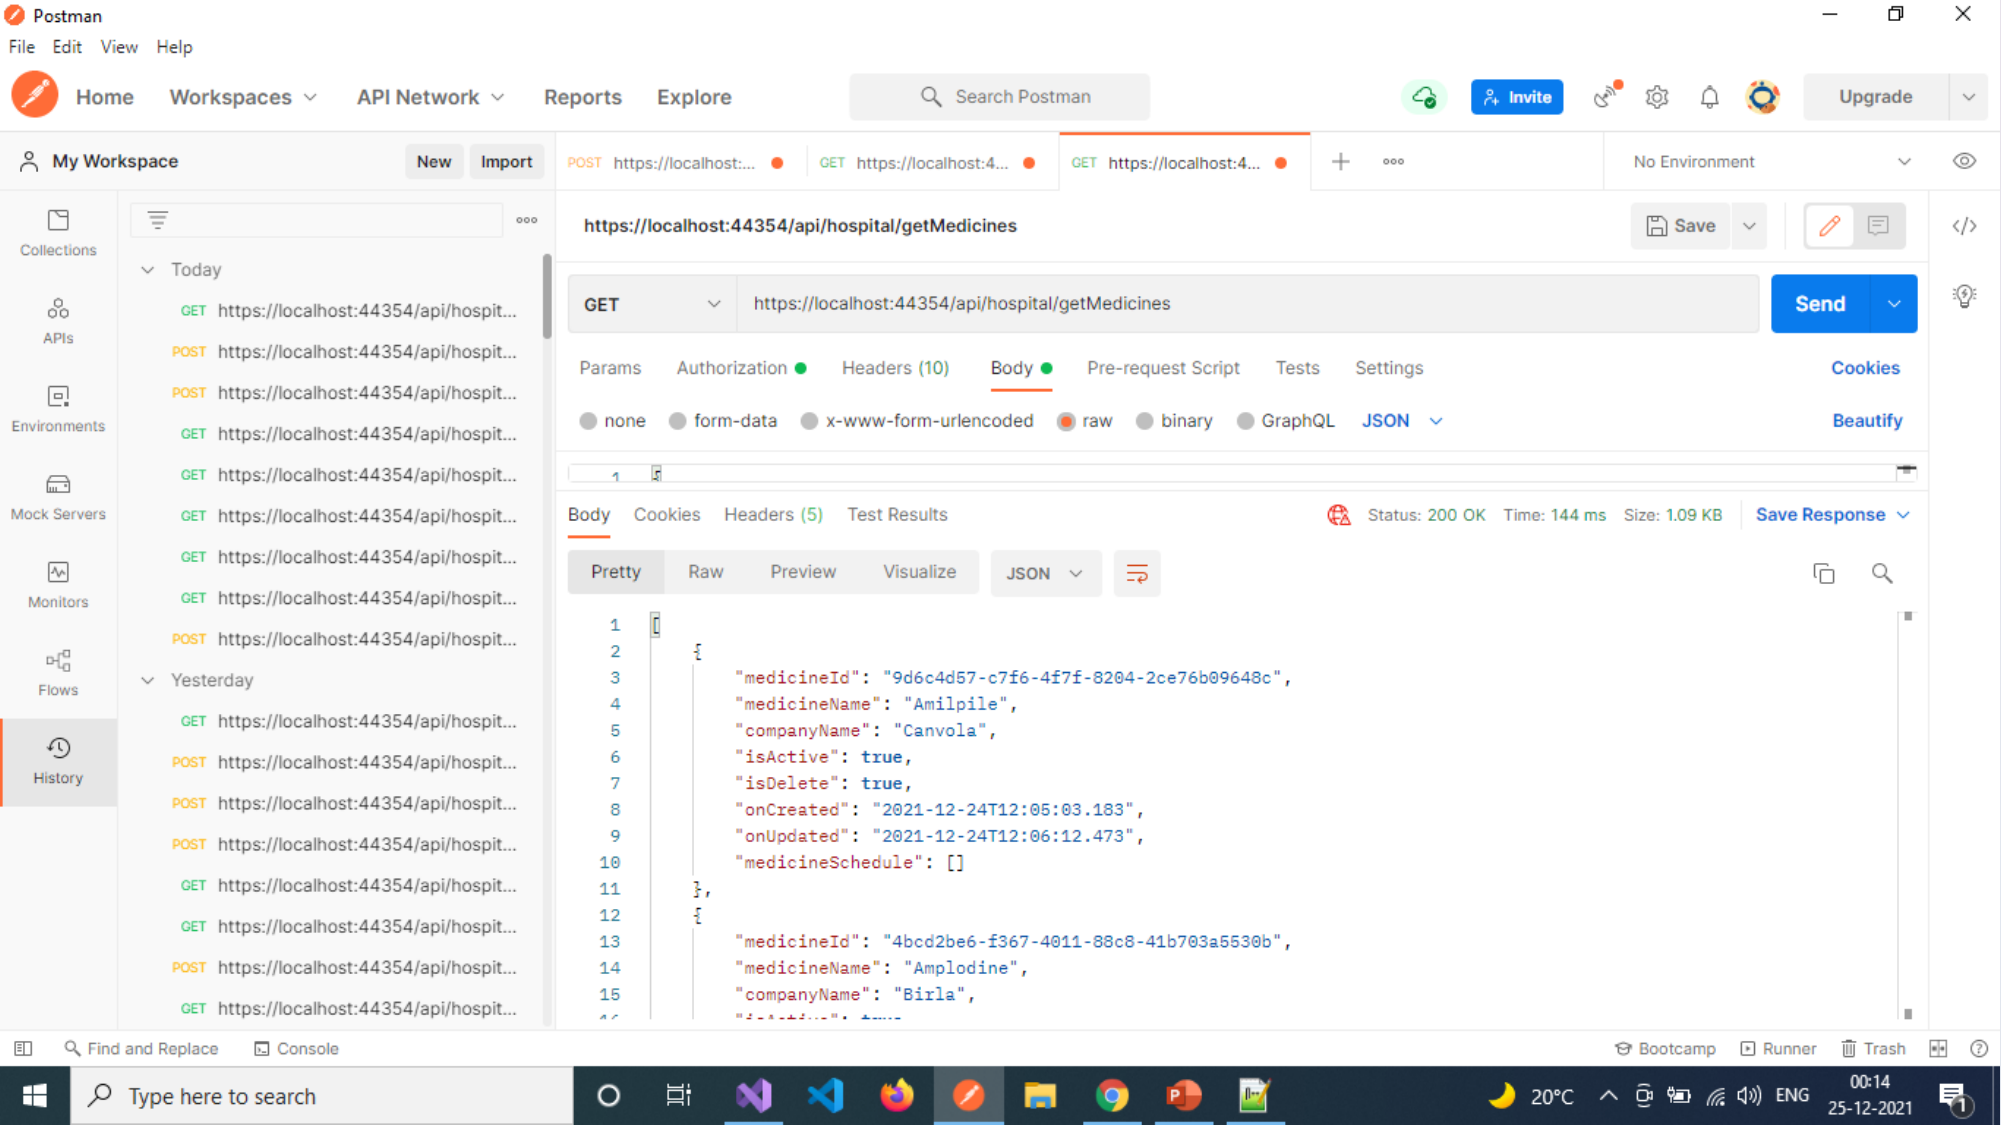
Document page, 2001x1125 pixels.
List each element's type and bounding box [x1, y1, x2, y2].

list [0, 0, 2000, 1125]
